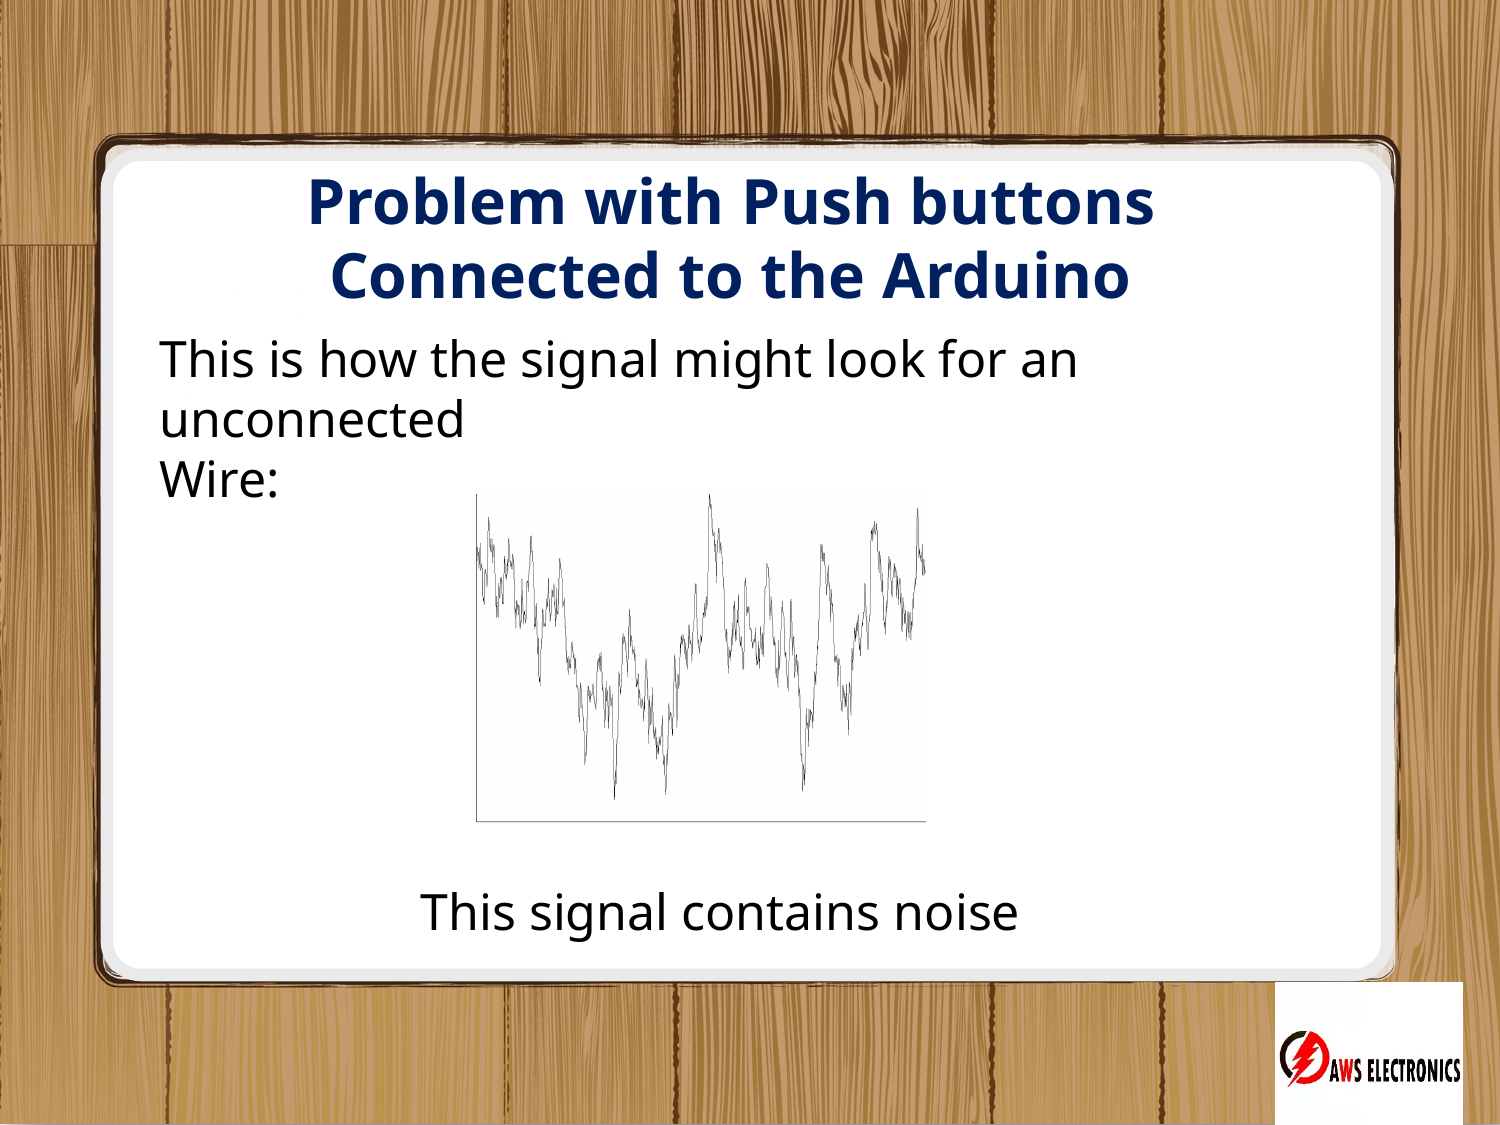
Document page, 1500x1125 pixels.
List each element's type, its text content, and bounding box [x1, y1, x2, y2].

title Problem with Push buttons Connected to the Arduino [101, 116, 1377, 358]
text_box This is how the signal might look for an unconnected Wire: [144, 272, 1334, 563]
picture [0, 0, 1500, 1125]
text_box This signal contains noise [405, 765, 1500, 1056]
picture [114, 176, 1381, 968]
